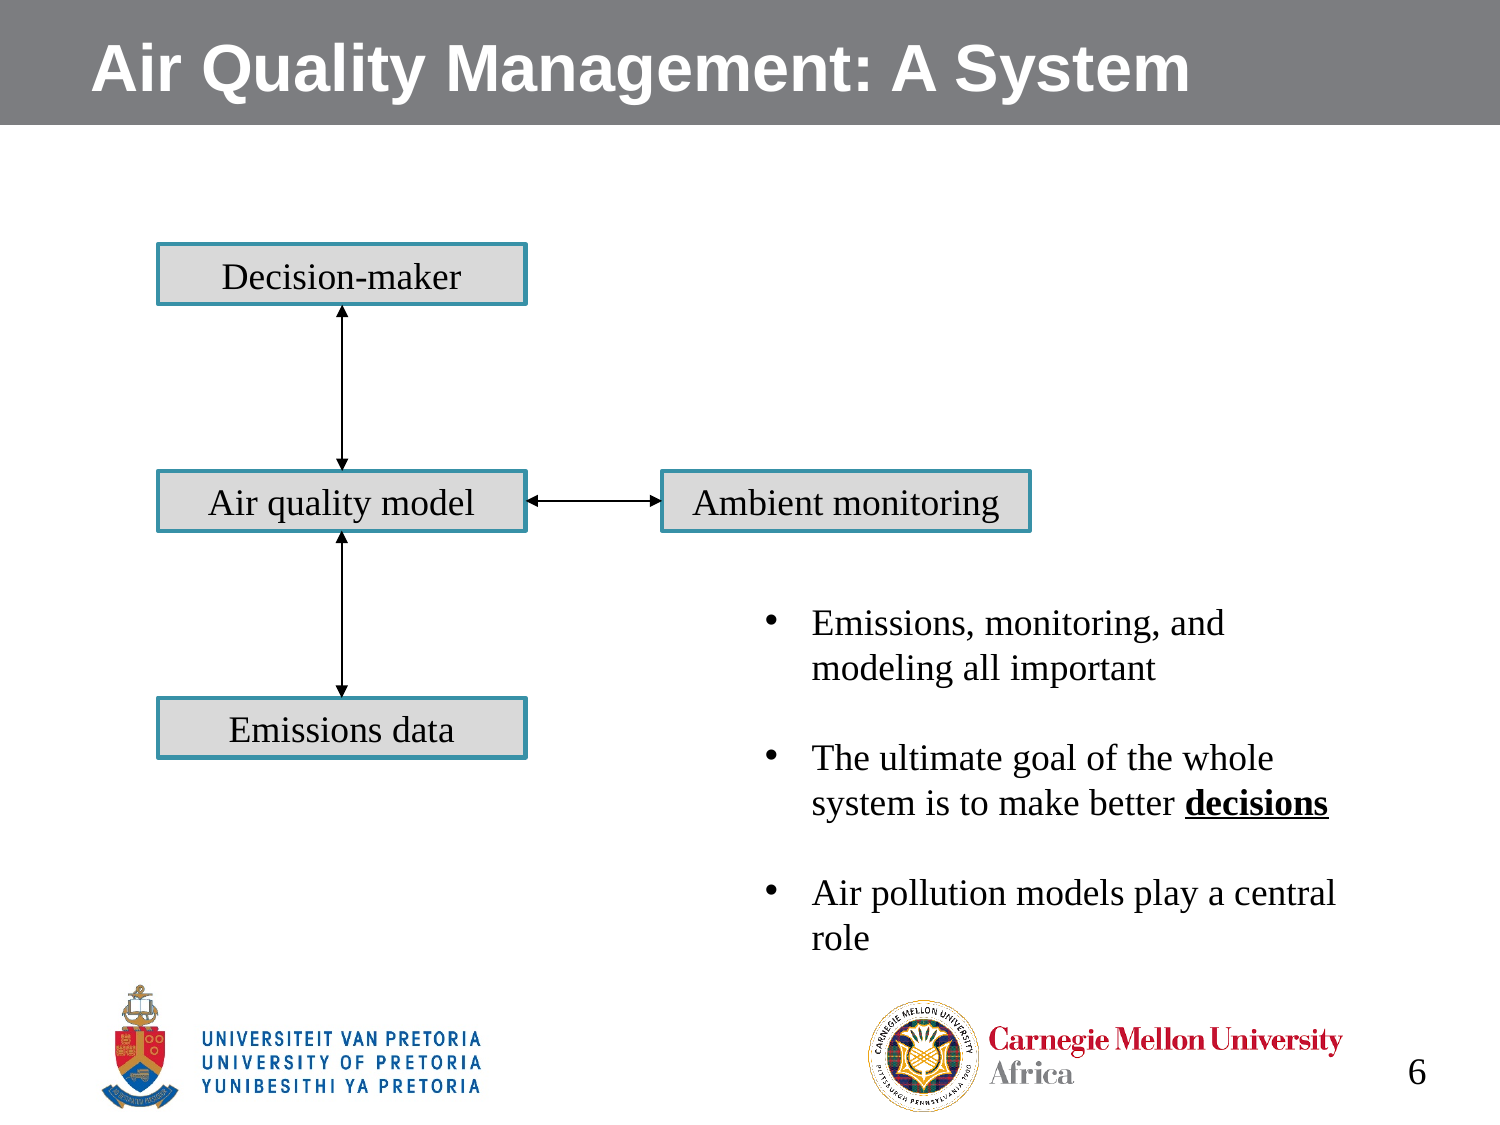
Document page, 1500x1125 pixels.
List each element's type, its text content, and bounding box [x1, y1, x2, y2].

picture [868, 1000, 979, 1112]
text_box Ambient monitoring [662, 470, 1030, 531]
text_box Decision-maker [157, 244, 526, 304]
title Air Quality Management: A System [75, 12, 1425, 113]
text_box Emissions data [157, 697, 526, 758]
picture [989, 1026, 1343, 1084]
text_box Emissions, monitoring, and modeling all important The ultimate goal of the whole system is to make better decisions Air pollution models play a central role [749, 590, 1366, 965]
picture [92, 980, 495, 1112]
text_box Air quality model [157, 470, 526, 531]
